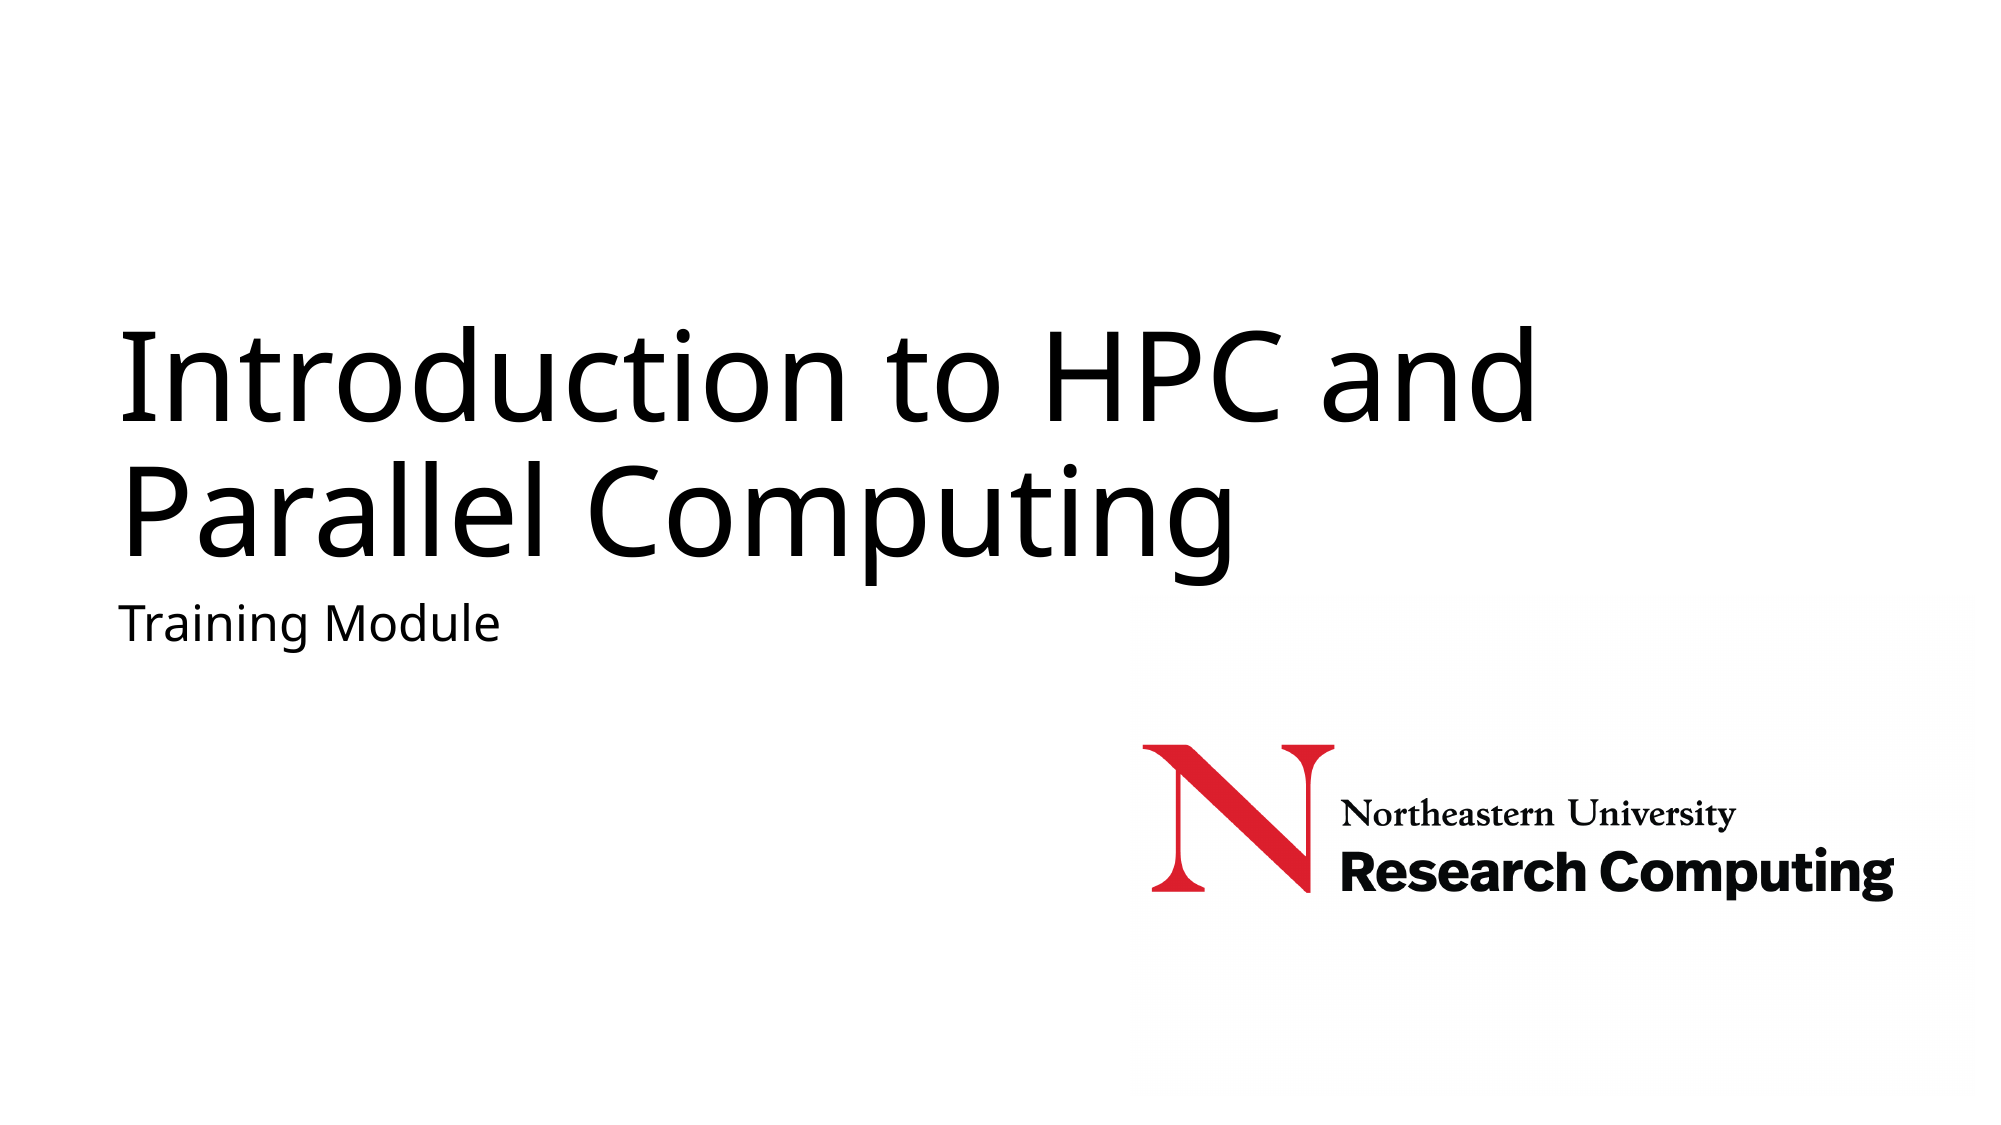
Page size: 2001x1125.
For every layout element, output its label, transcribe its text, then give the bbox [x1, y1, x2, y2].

picture [1130, 595, 1975, 1096]
subtitle Training Module [103, 590, 1104, 863]
title Introduction to HPC and Parallel Computing [103, 184, 1695, 591]
